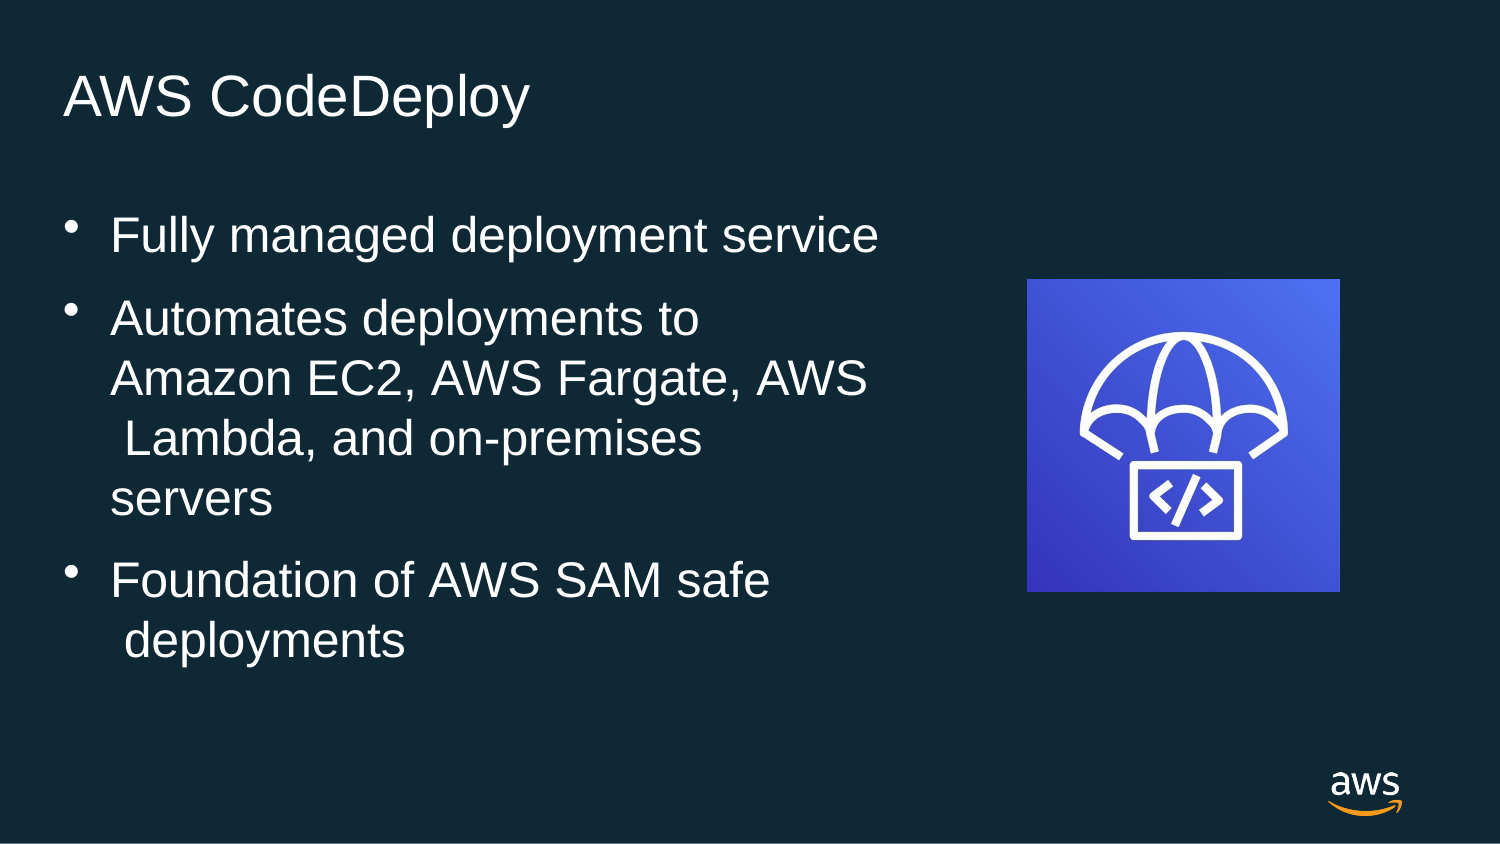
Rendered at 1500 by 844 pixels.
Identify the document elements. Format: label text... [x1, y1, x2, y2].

picture [1328, 772, 1402, 816]
text_box Fully managed deployment service Automates deployments to Amazon EC2, AWS Fargate, AWS Lambda, and on-premises servers Foundation of AWS SAM safe deployments [61, 178, 886, 668]
title AWS CodeDeploy [61, 55, 536, 178]
picture [1027, 279, 1340, 592]
